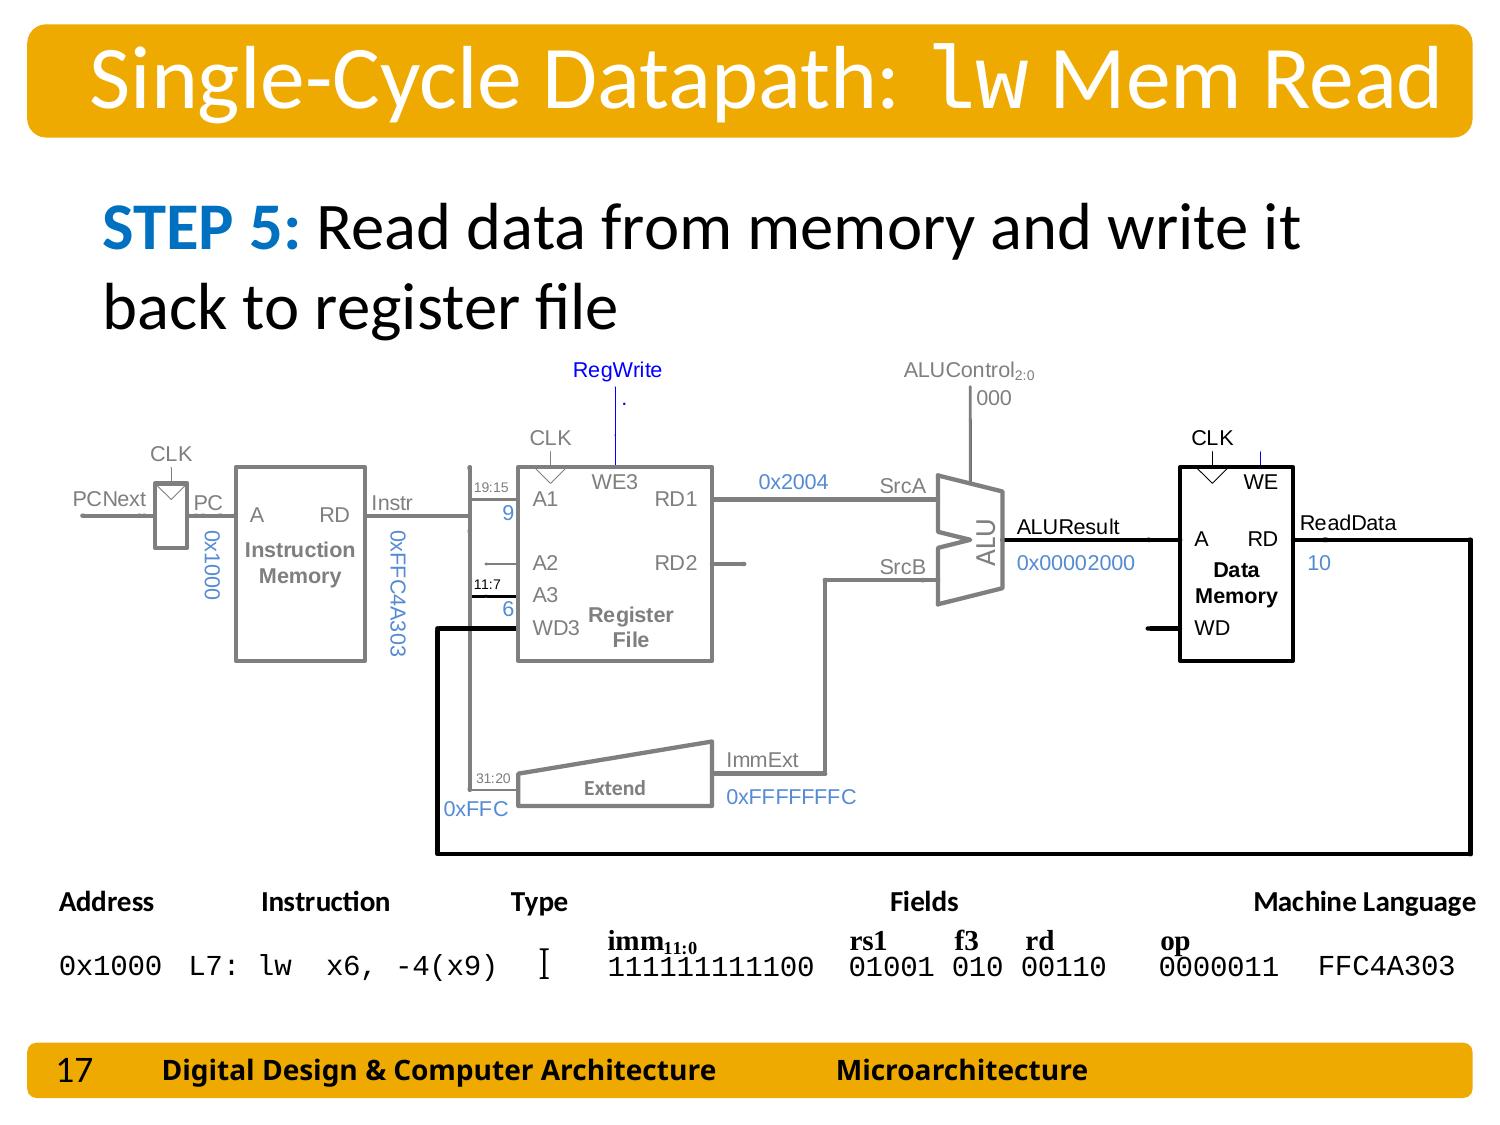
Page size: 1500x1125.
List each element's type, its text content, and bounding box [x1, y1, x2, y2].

slide_number 17 [40, 1037, 164, 1096]
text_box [51, 333, 1500, 1004]
text_box STEP 5: Read data from memory and write it back to register file [87, 174, 1350, 332]
text_box Single-Cycle Datapath: lw Mem Read [75, 11, 1463, 134]
